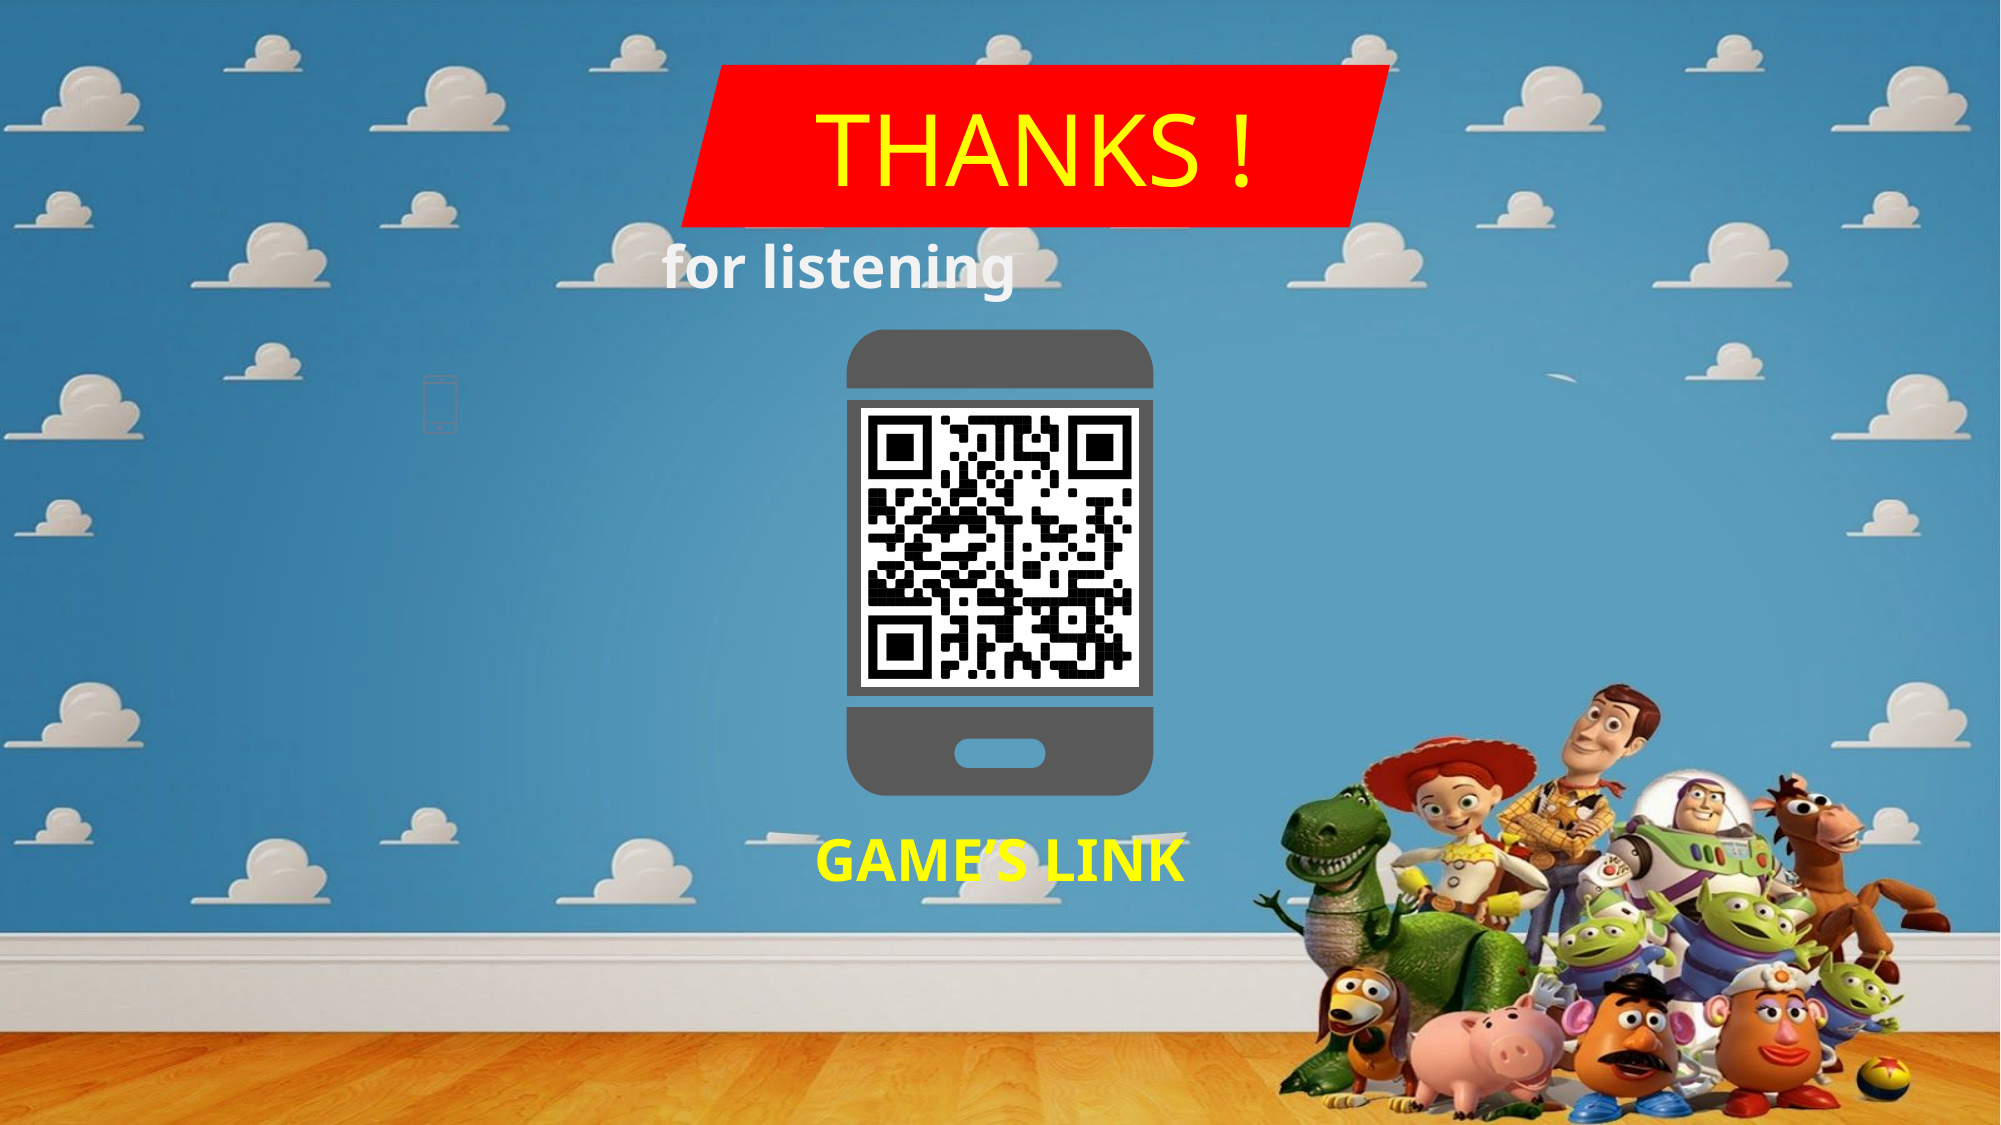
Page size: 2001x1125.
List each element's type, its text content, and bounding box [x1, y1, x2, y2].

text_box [846, 329, 1154, 796]
text_box GAME’S LINK [744, 816, 1256, 901]
text_box for listening [643, 223, 1036, 308]
text_box THANKS ! [681, 63, 1392, 229]
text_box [423, 375, 458, 435]
picture [0, 0, 2001, 1125]
